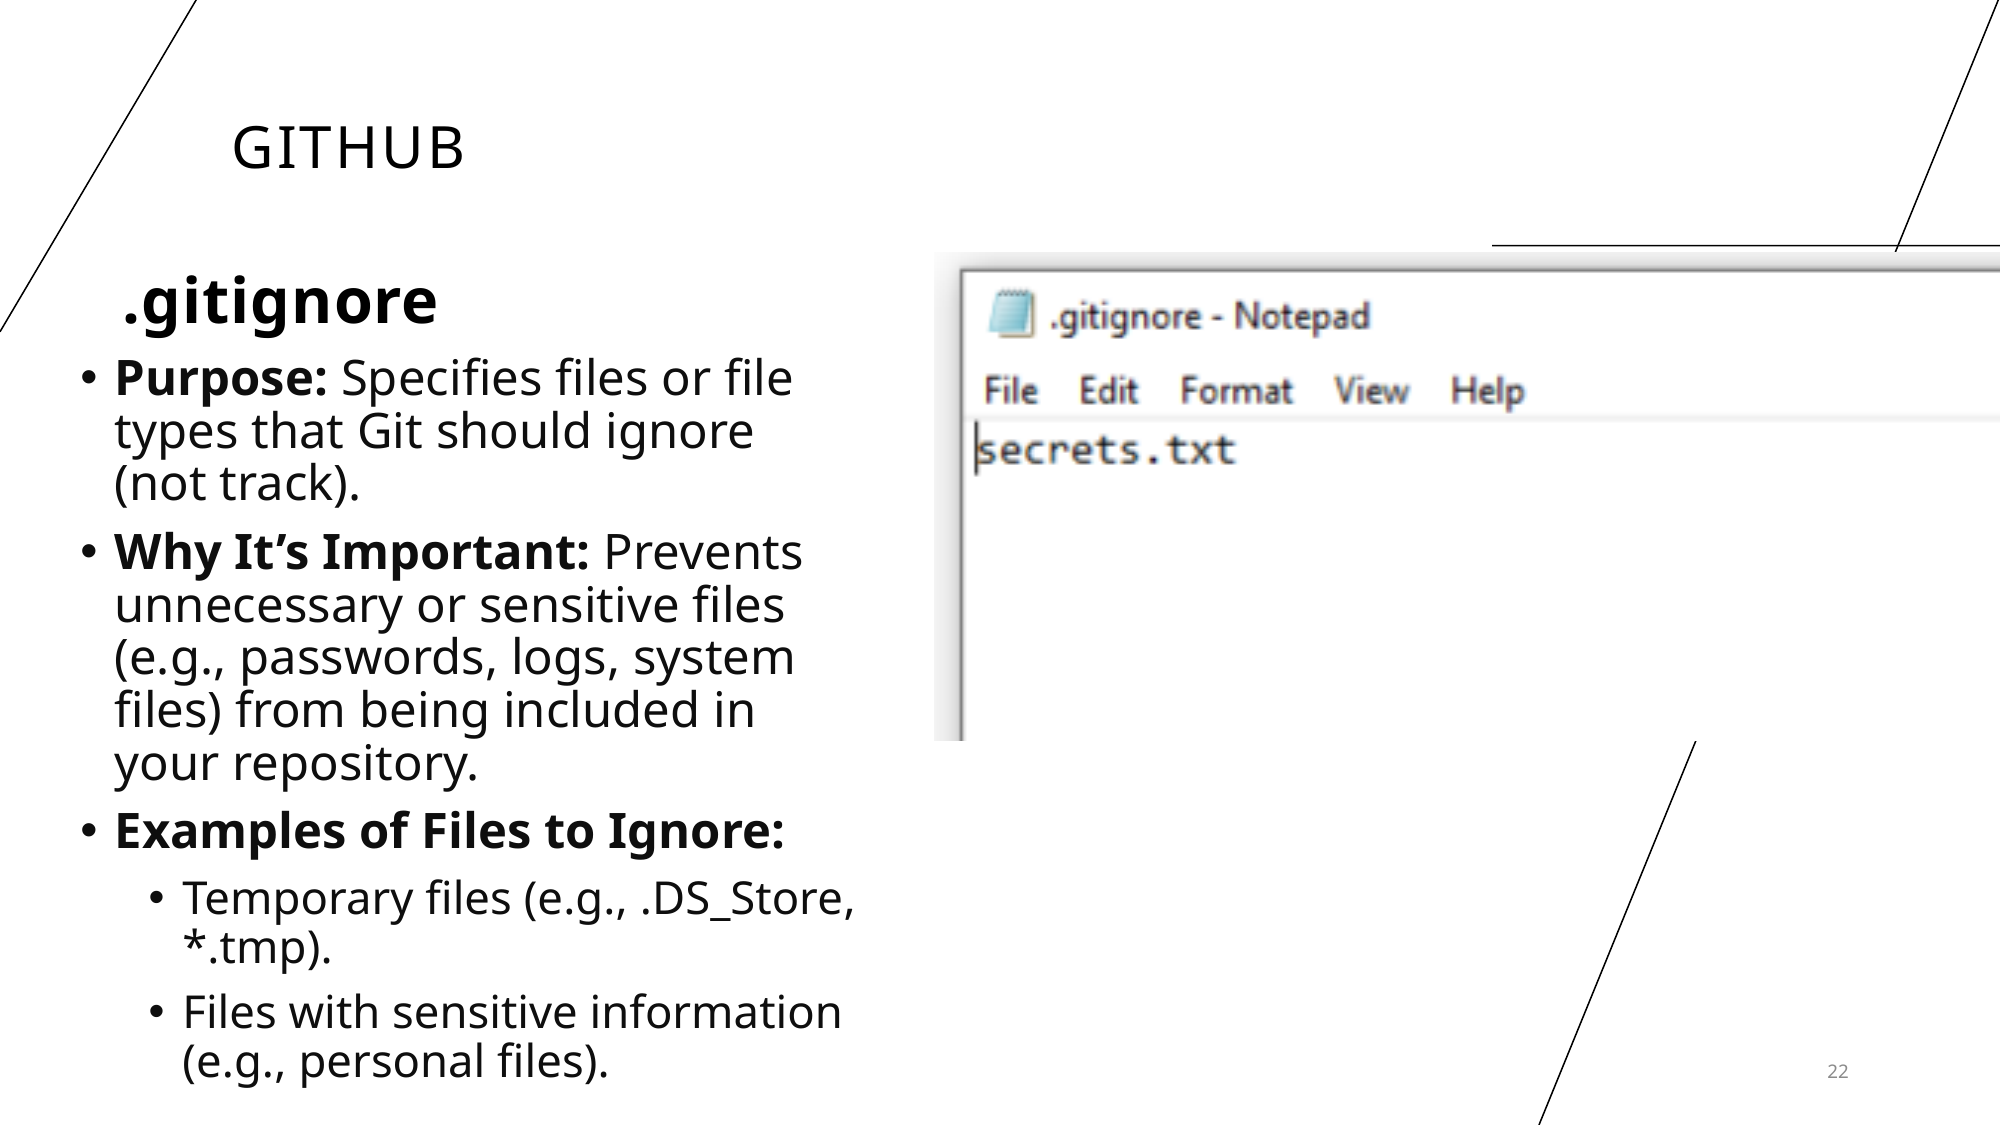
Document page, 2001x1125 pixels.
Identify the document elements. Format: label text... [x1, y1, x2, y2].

title GitHub [216, 43, 1413, 189]
list .gitignore Purpose: Specifies files or file types that Git should ignore (not track). Why It’s Important: Prevents unnecessary or sensitive files (e.g., passwords, logs, system files) from being included in your repository. Examples of Files to Ignore: Temporary files (e.g., .DS_Store, *.tmp). Files with sensitive information (e.g., personal files). [65, 252, 876, 1103]
slide_number 22 [1701, 1042, 1864, 1103]
picture [933, 252, 2000, 742]
